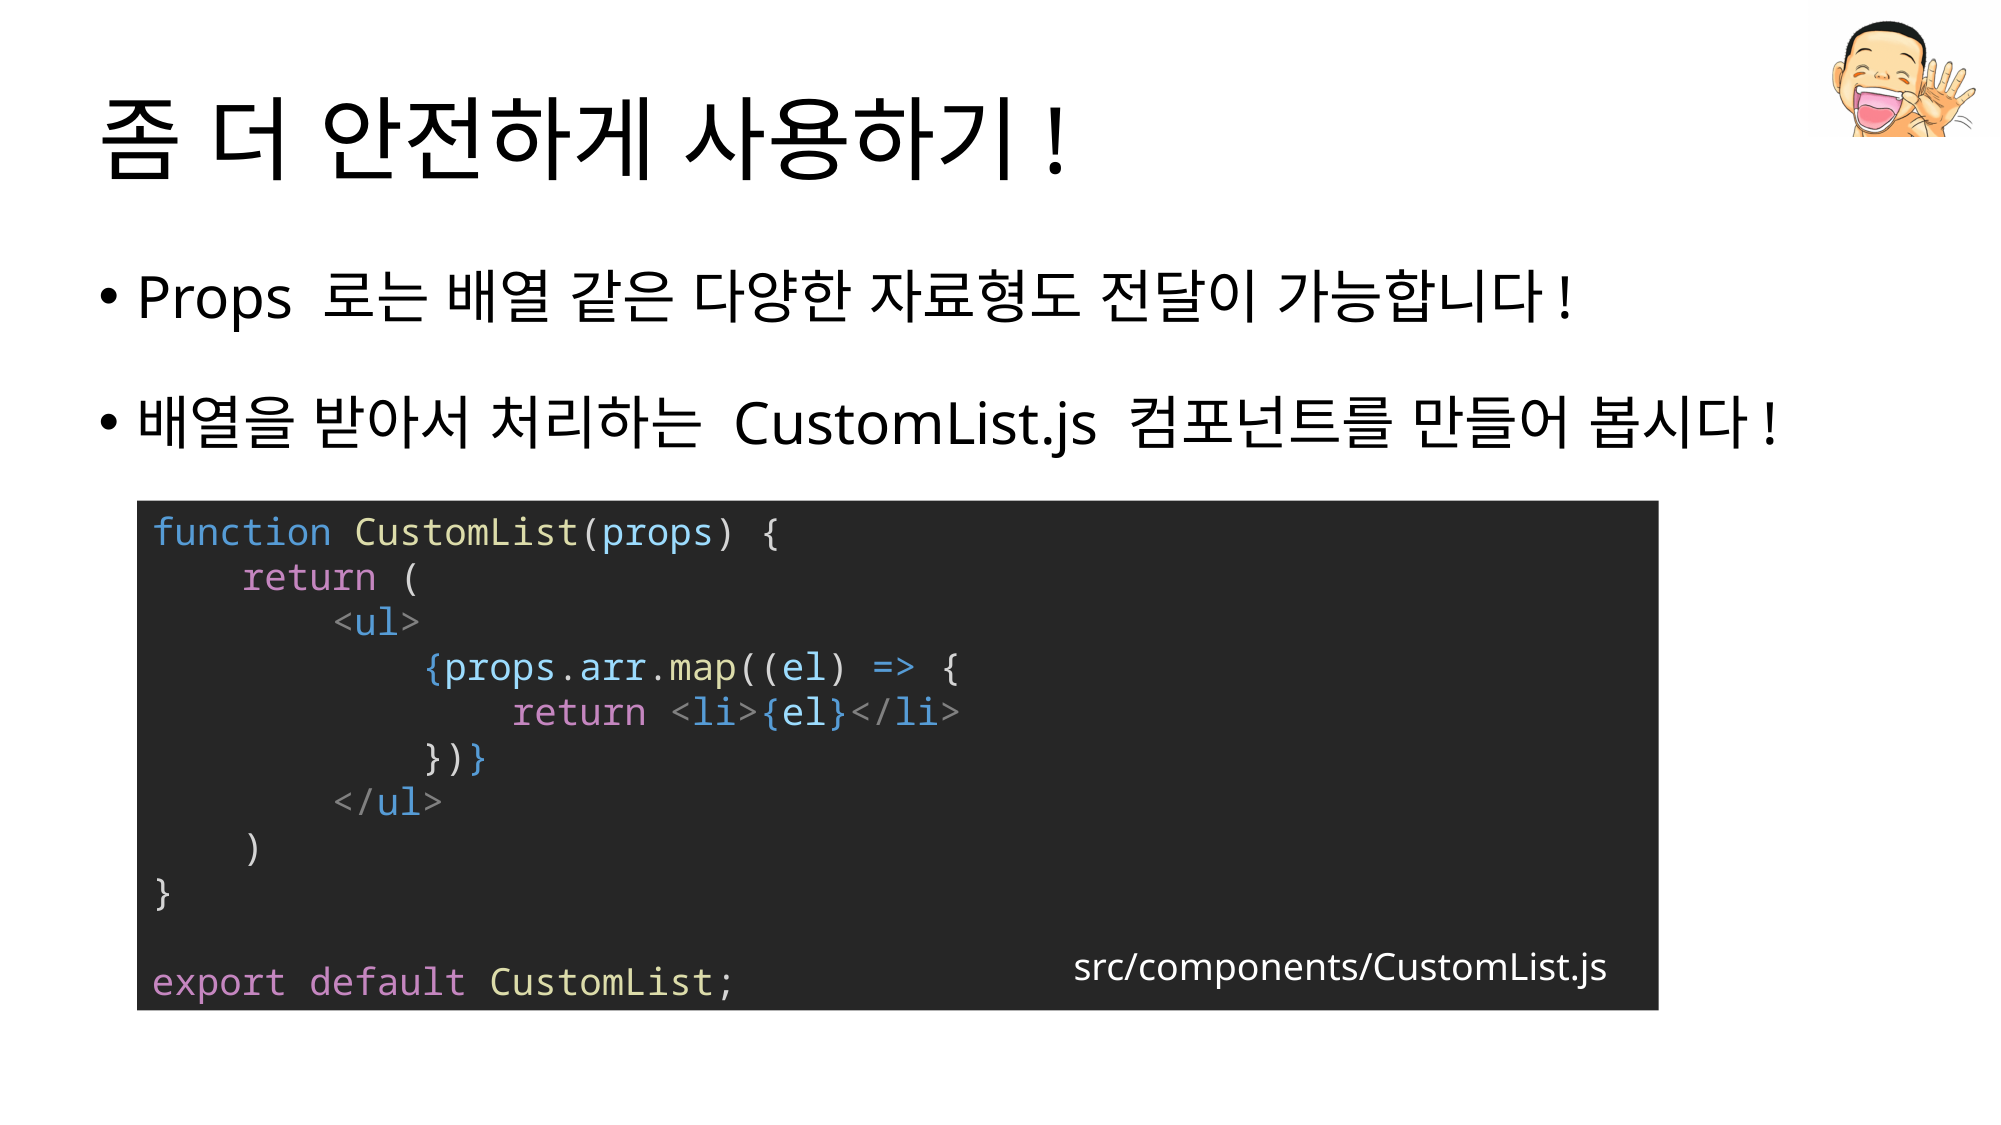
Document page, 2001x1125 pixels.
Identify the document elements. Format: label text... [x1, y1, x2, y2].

title 좀 더 안전하게 사용하기! [83, 0, 1931, 217]
picture [1931, 0, 2000, 137]
text_box function CustomList(props) { return ( <ul> {props.arr.map((el) => { return <li>{el}</li> })} </ul> ) } export default CustomList; [137, 500, 1659, 1011]
list Props 로는 배열 같은 다양한 자료형도 전달이 가능합니다! 배열을 받아서 처리하는 CustomList.js 컴포넌트를 만들어 봅시다! [83, 217, 1931, 1125]
text_box src/components/CustomList.js [1058, 935, 1624, 995]
